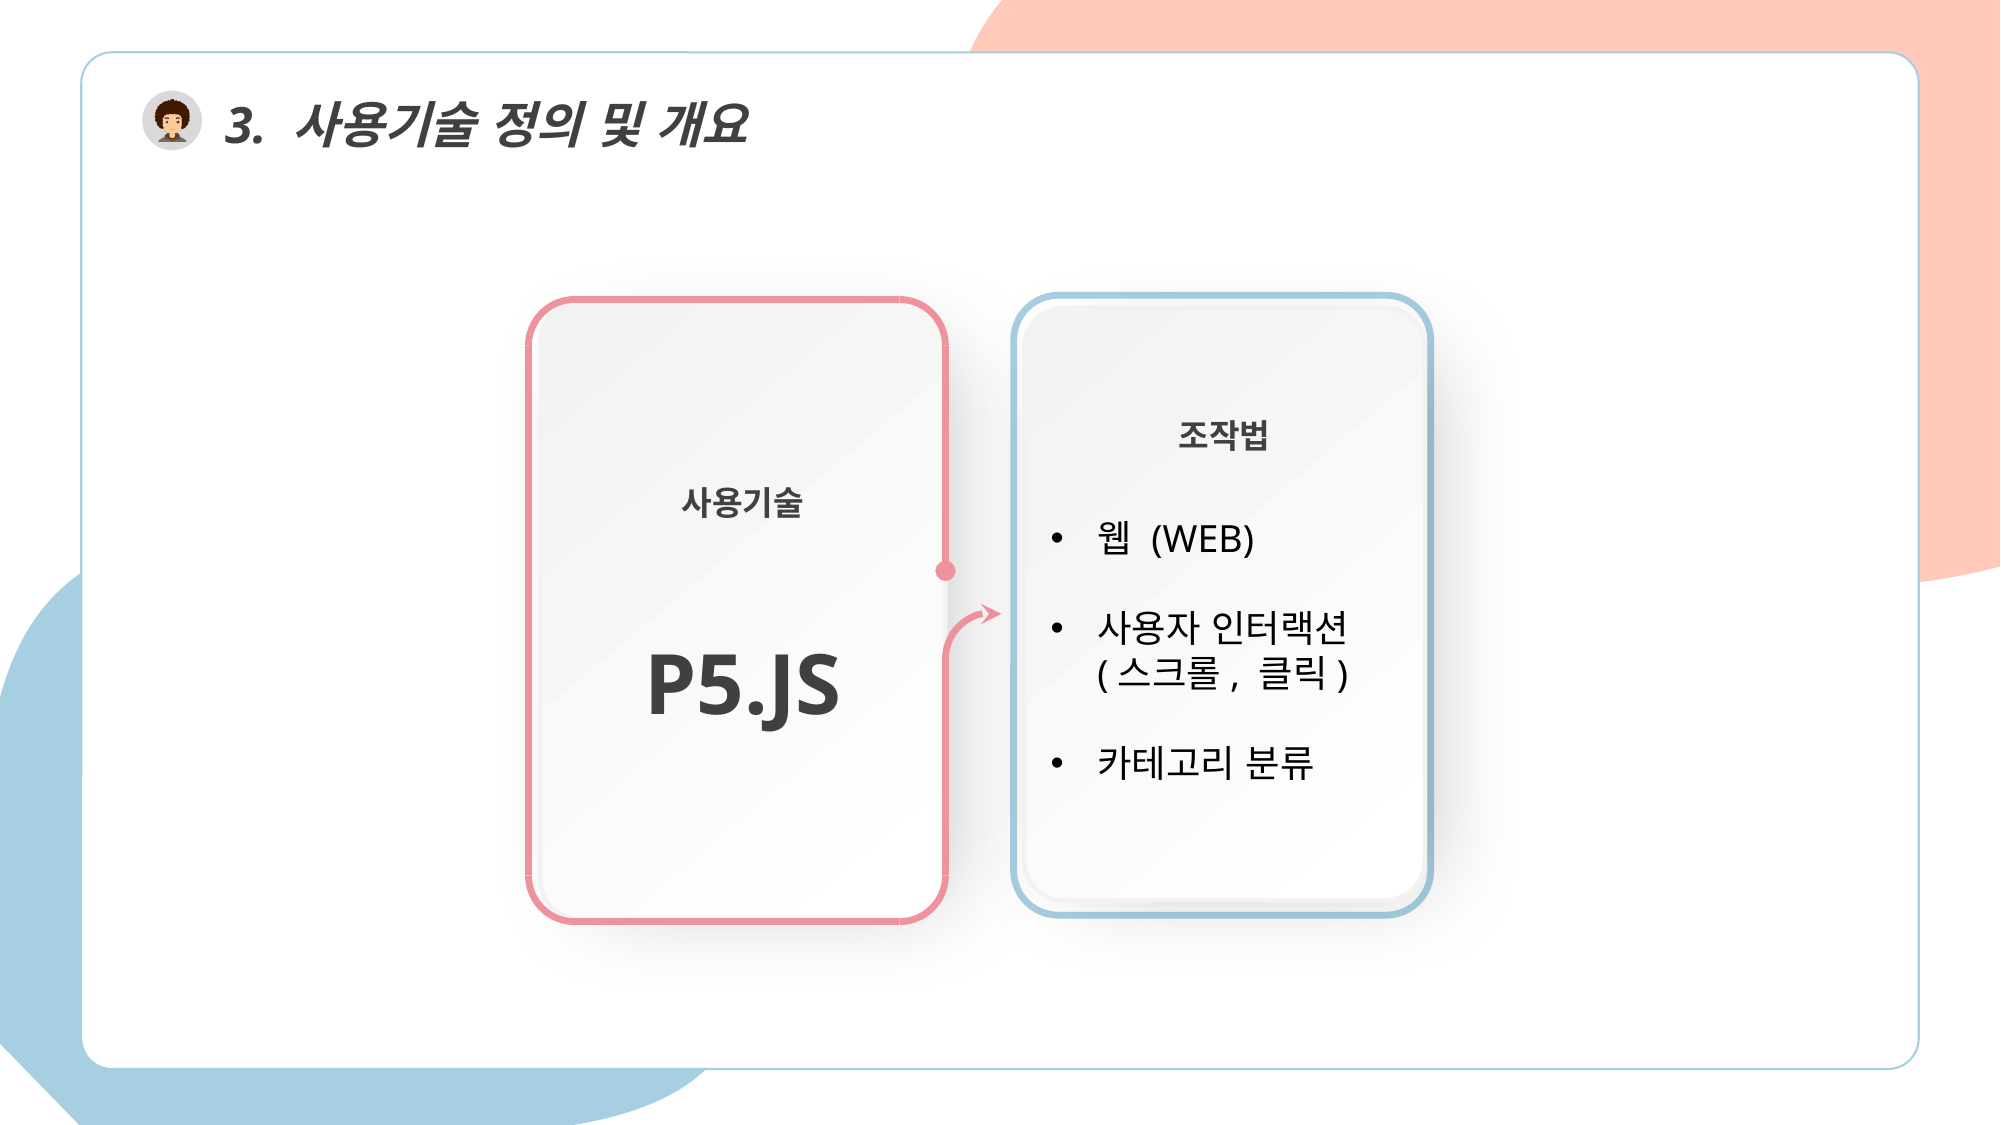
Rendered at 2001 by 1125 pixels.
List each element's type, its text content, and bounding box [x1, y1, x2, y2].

text_box 3. 사용기술 정의 및 개요 [210, 55, 1116, 161]
text_box [969, 0, 2000, 584]
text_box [1013, 295, 1431, 916]
picture [150, 99, 194, 142]
text_box [0, 572, 706, 1125]
text_box [141, 89, 204, 152]
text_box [528, 299, 1038, 922]
text_box [80, 51, 1920, 1071]
